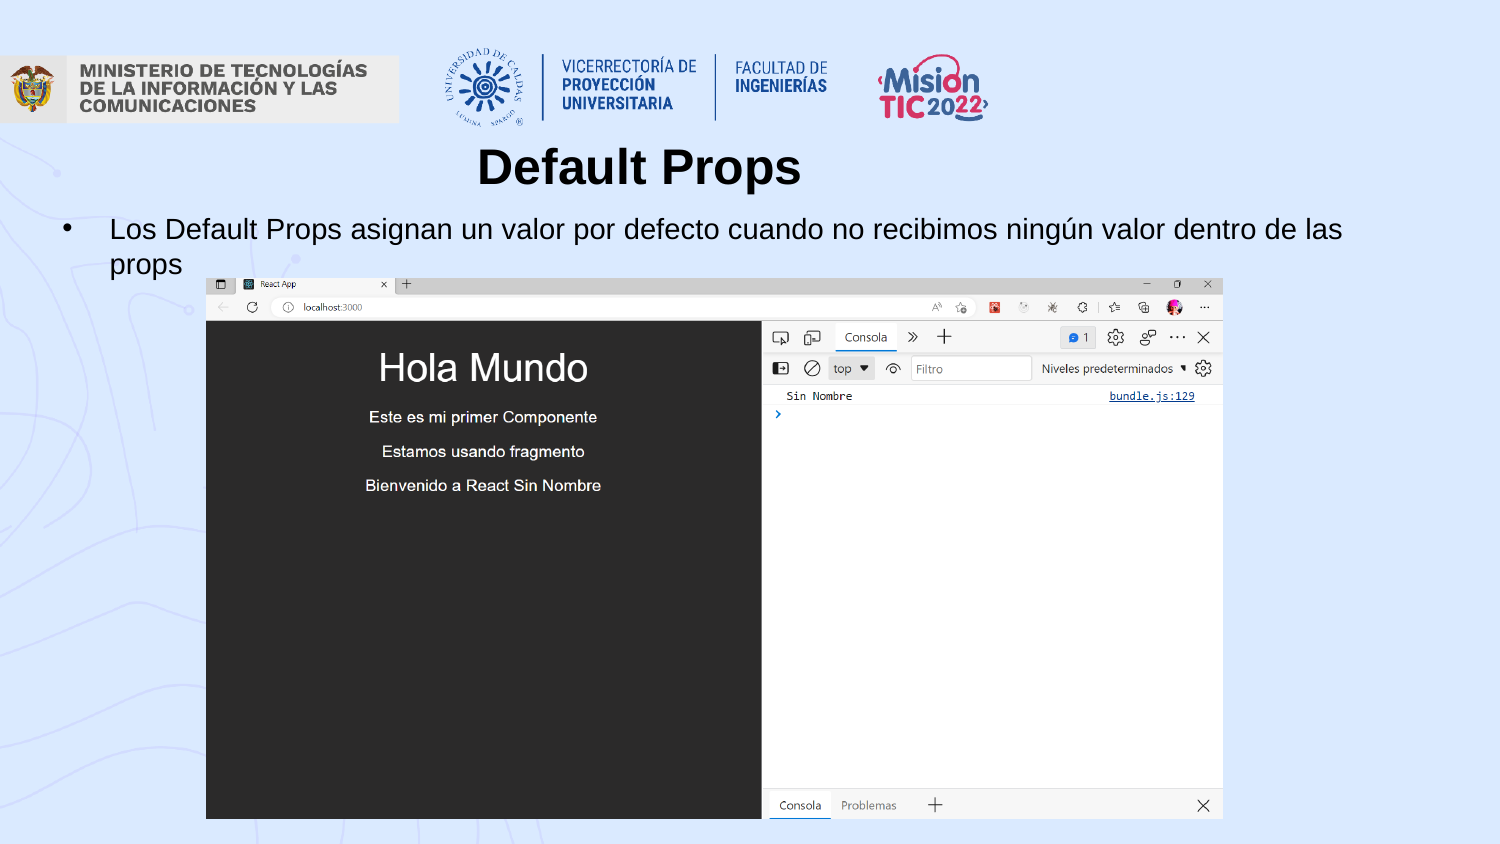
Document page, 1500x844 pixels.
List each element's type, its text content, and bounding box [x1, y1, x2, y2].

text_box Los Default Props asignan un valor por defecto cuando no recibimos ningún valor dentro de las props [47, 202, 1436, 323]
text_box Default Props [86, 127, 1194, 202]
picture [0, 0, 1500, 844]
